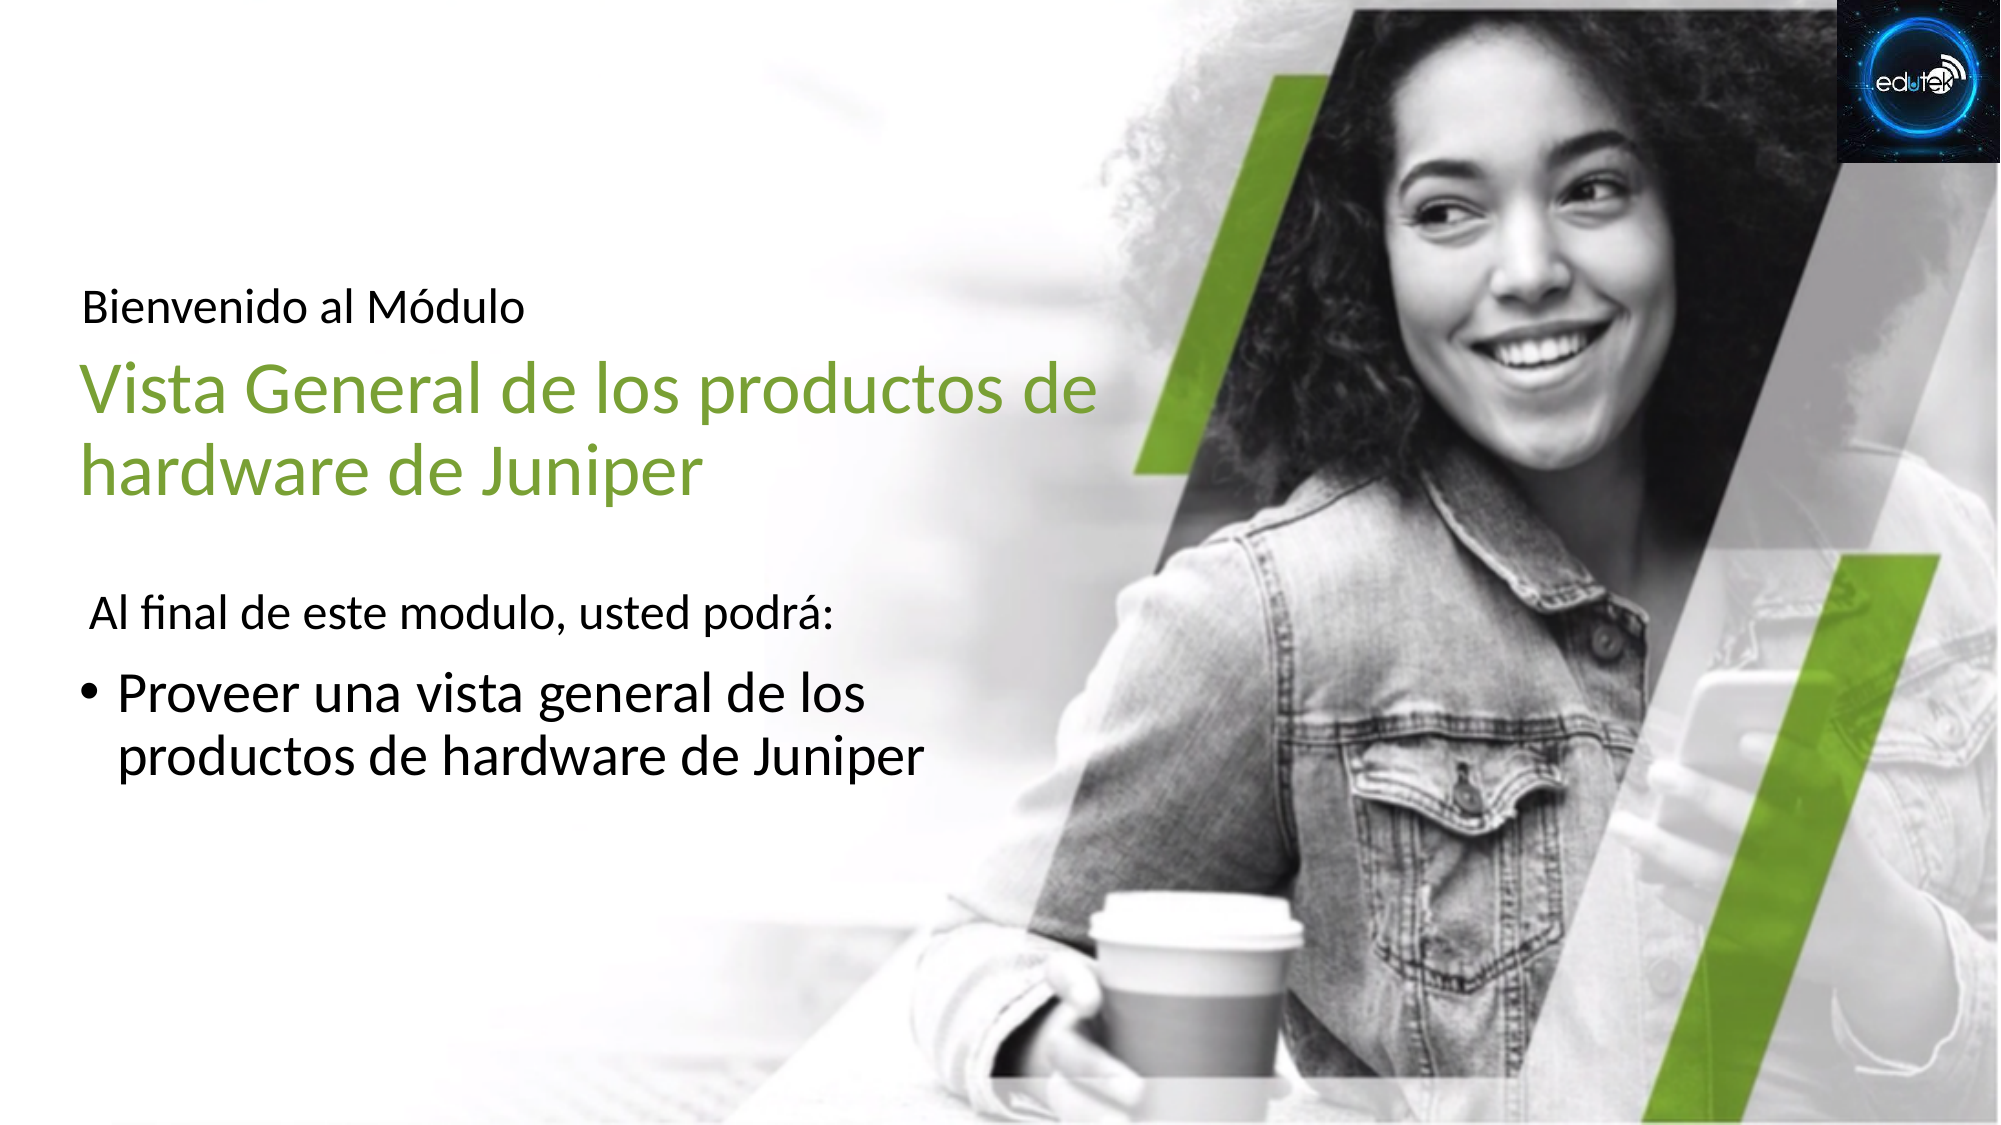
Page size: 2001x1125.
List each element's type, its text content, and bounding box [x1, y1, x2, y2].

picture [111, 0, 2000, 1125]
title Vista General de los productos de hardware de Juniper [64, 341, 1177, 565]
list Proveer una vista general de los productos de hardware de Juniper [64, 655, 1122, 974]
